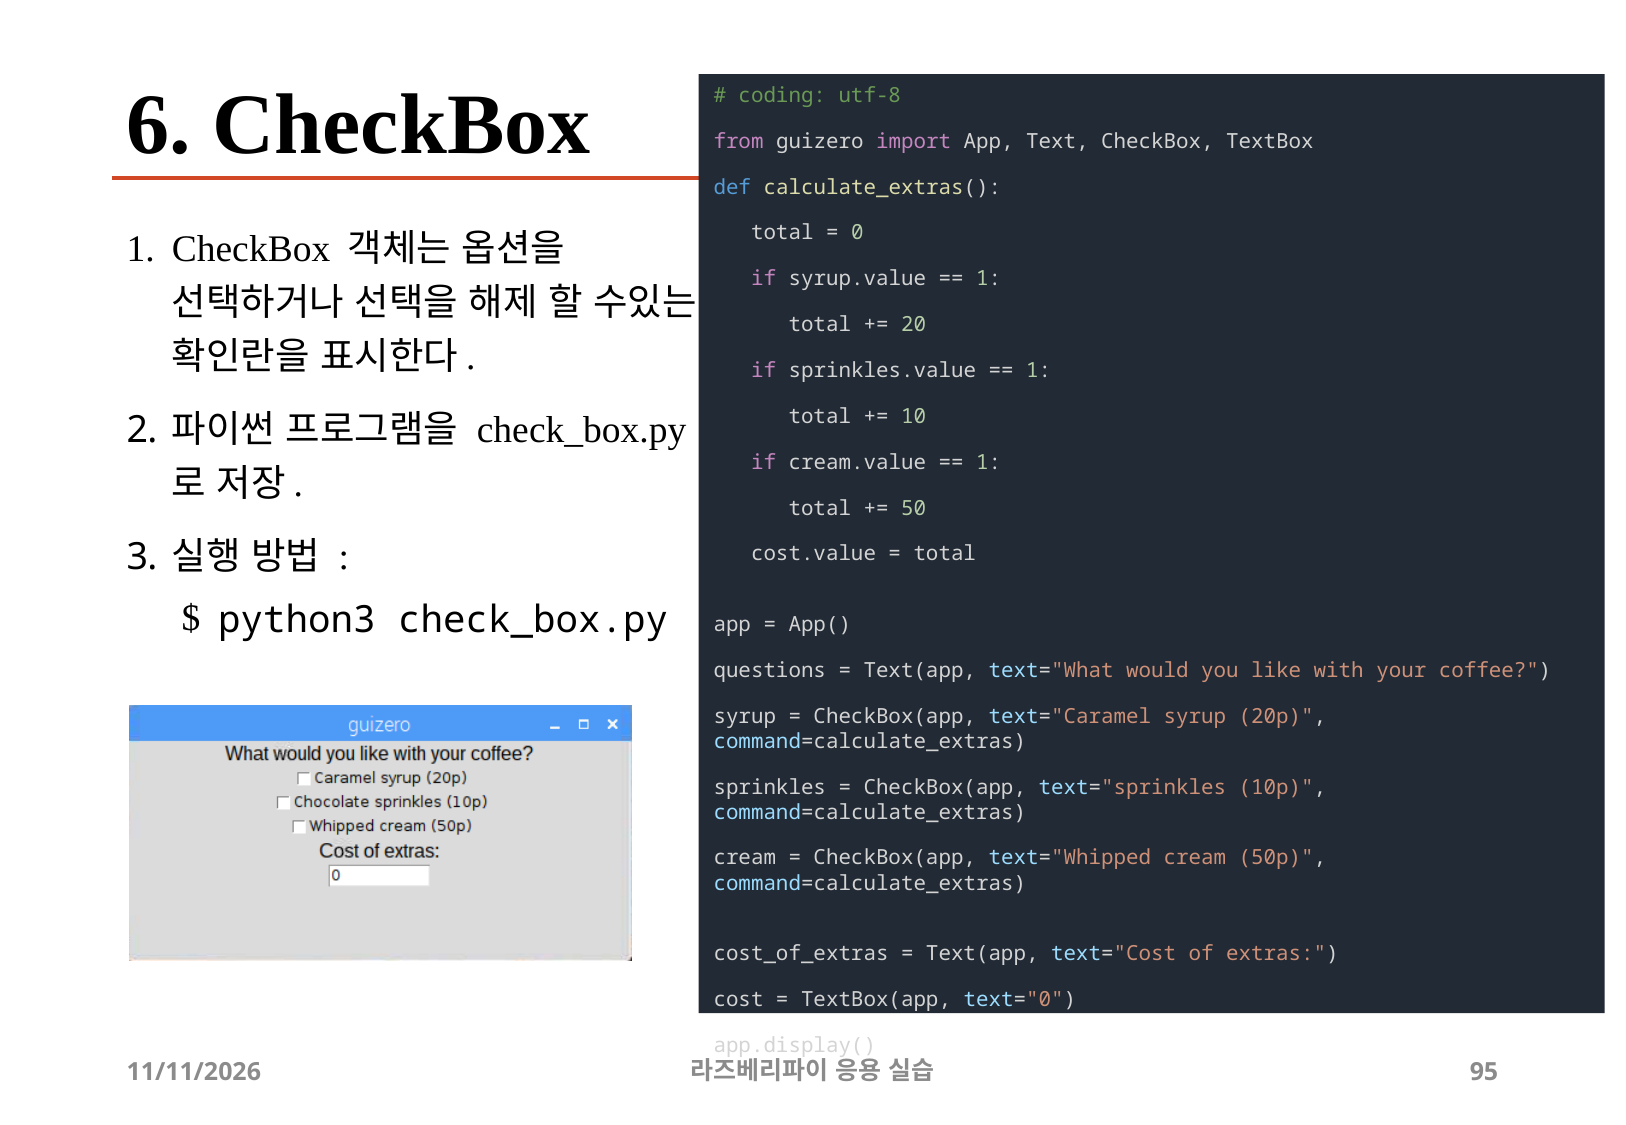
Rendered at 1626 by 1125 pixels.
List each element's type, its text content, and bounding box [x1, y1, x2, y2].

footer 라즈베리파이 응용 실습 [538, 1042, 1087, 1103]
slide_number 95 [1147, 1042, 1514, 1103]
title 6. CheckBox [111, 59, 1514, 179]
list CheckBox 객체는 옵션을 선택하거나 선택을 해제 할 수있는 확인란을 표시한다. 파이썬 프로그램을 check_box.py로 저장. 실행 방법 : python3 check_box.py [111, 207, 698, 653]
picture [129, 705, 632, 961]
list # coding: utf-8 from guizero import App, Text, CheckBox, TextBox def calculate_extras(): total = 0 if syrup.value == 1: total += 20 if sprinkles.value == 1: total += 10 if cream.value == 1: total += 50 cost.value = total app = App() questions = Text(app, text="What would you like with your coffee?") syrup = CheckBox(app, text="Caramel syrup (20p)", command=calculate_extras) sprinkles = CheckBox(app, text="sprinkles (10p)", command=calculate_extras) cream = CheckBox(app, text="Whipped cream (50p)", command=calculate_extras) cost_of_extras = Text(app, text="Cost of extras:") cost = TextBox(app, text="0") app.display() [698, 74, 1605, 1014]
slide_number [111, 1042, 478, 1103]
